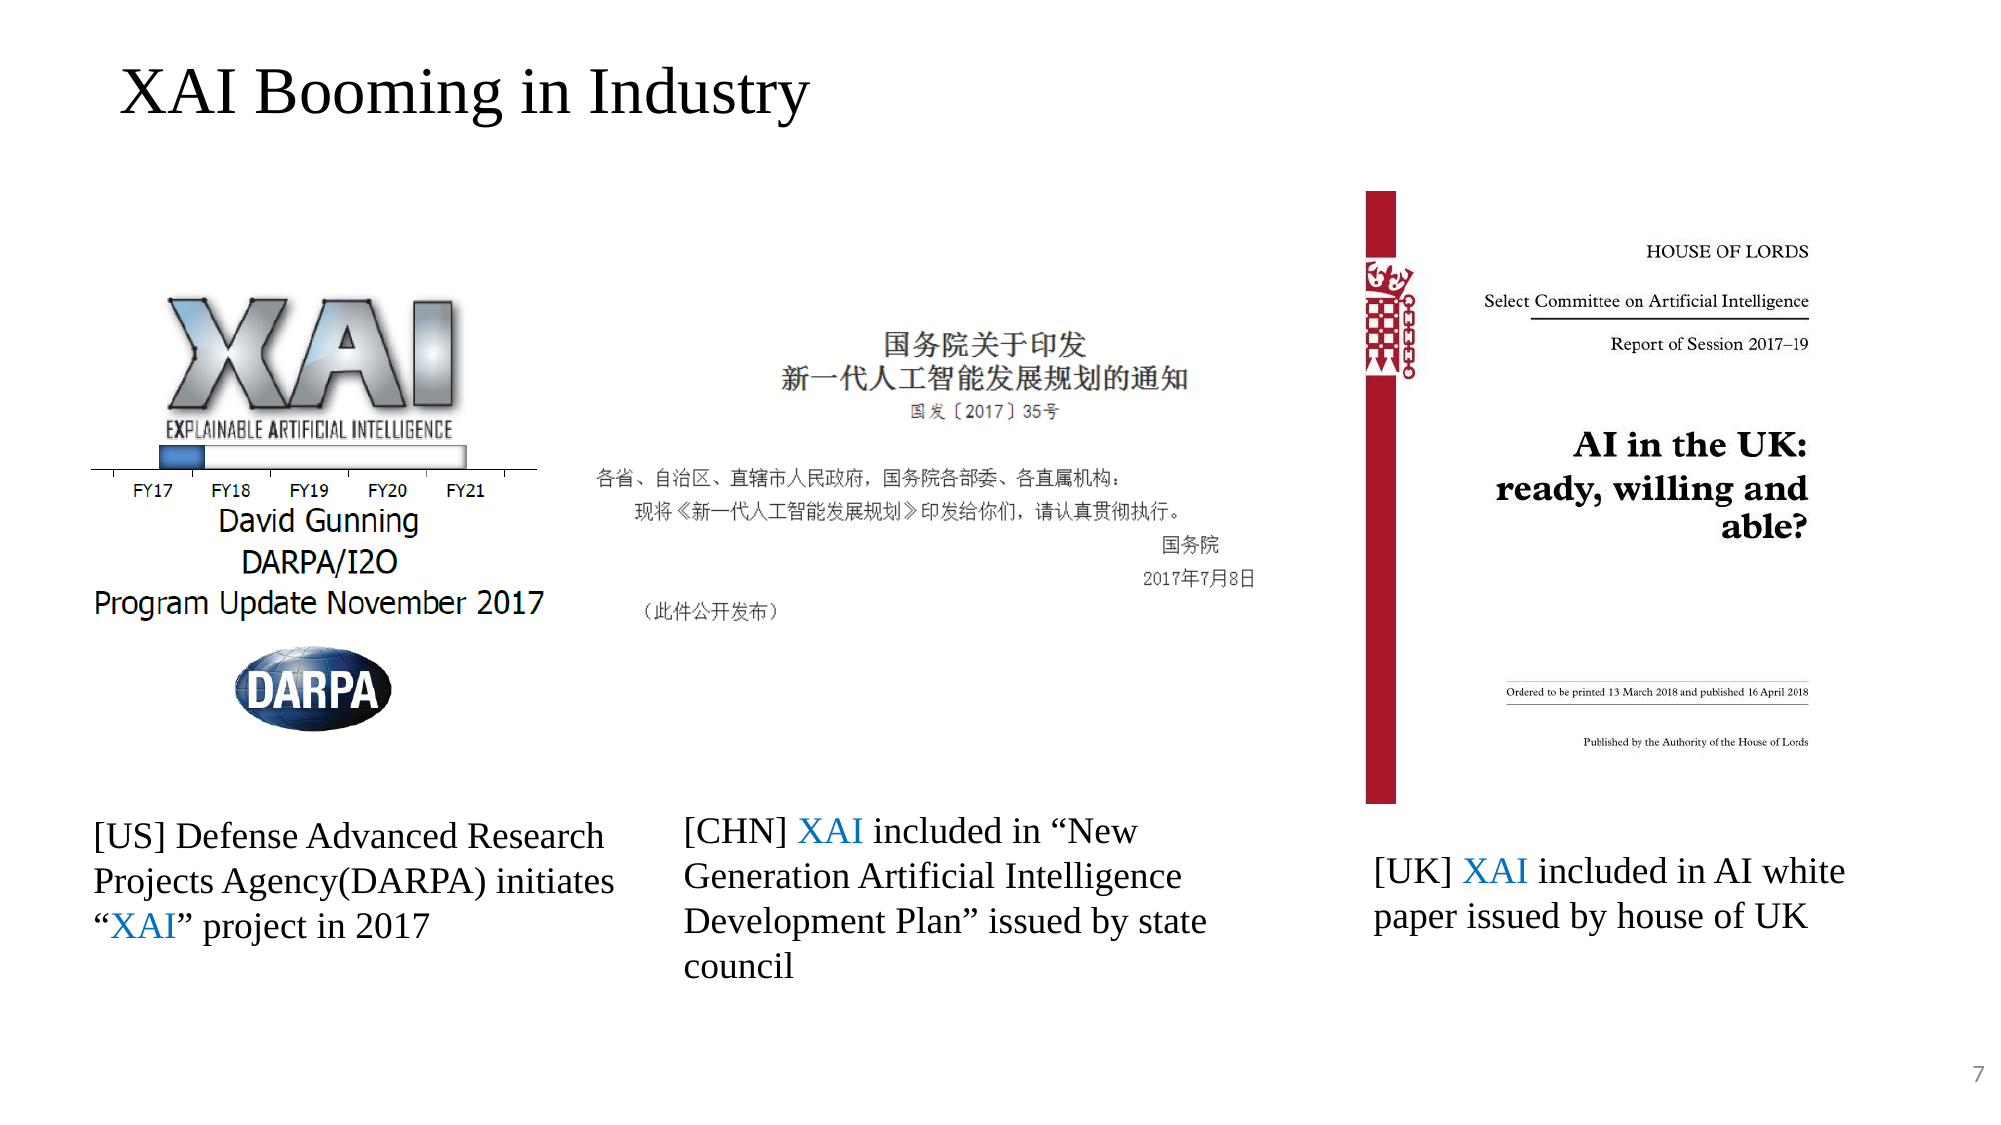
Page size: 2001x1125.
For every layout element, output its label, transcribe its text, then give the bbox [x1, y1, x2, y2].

text_box [US] Defense Advanced Research Projects Agency(DARPA) initiates “XAI” project in 2017 [78, 803, 644, 954]
subtitle XAI Booming in Industry [119, 74, 1881, 238]
slide_number 7 [1748, 1042, 2000, 1103]
picture [33, 245, 1359, 751]
text_box [UK] XAI included in AI white paper issued by house of UK [1358, 838, 1924, 943]
text_box [CHN] XAI included in “New Generation Artificial Intelligence Development Plan” issued by state council [668, 798, 1234, 994]
picture [1365, 191, 1875, 804]
